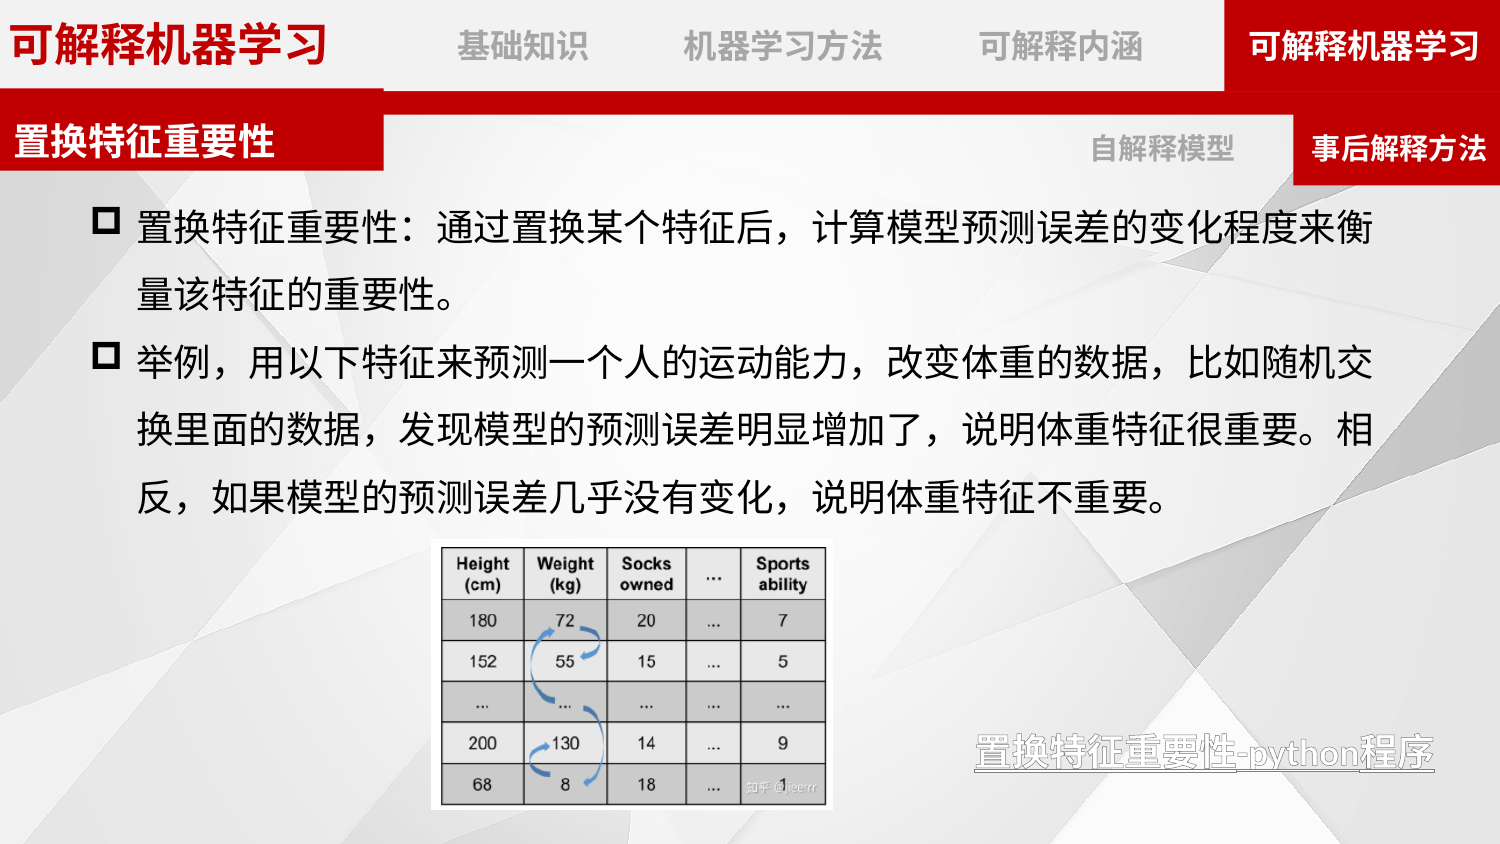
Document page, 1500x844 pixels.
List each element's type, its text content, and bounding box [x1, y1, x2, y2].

text_box 置换特征重要性：通过置换某个特征后，计算模型预测误差的变化程度来衡量该特征的重要性。 举例，用以下特征来预测一个人的运动能力，改变体重的数据，比如随机交换里面的数据，发现模型的预测误差明显增加了，说明体重特征很重要。相反，如果模型的预测误差几乎没有变化，说明体重特征不重要。 [74, 173, 1410, 527]
picture [0, 115, 1500, 844]
text_box 置换特征重要性-python程序 [959, 693, 1450, 790]
